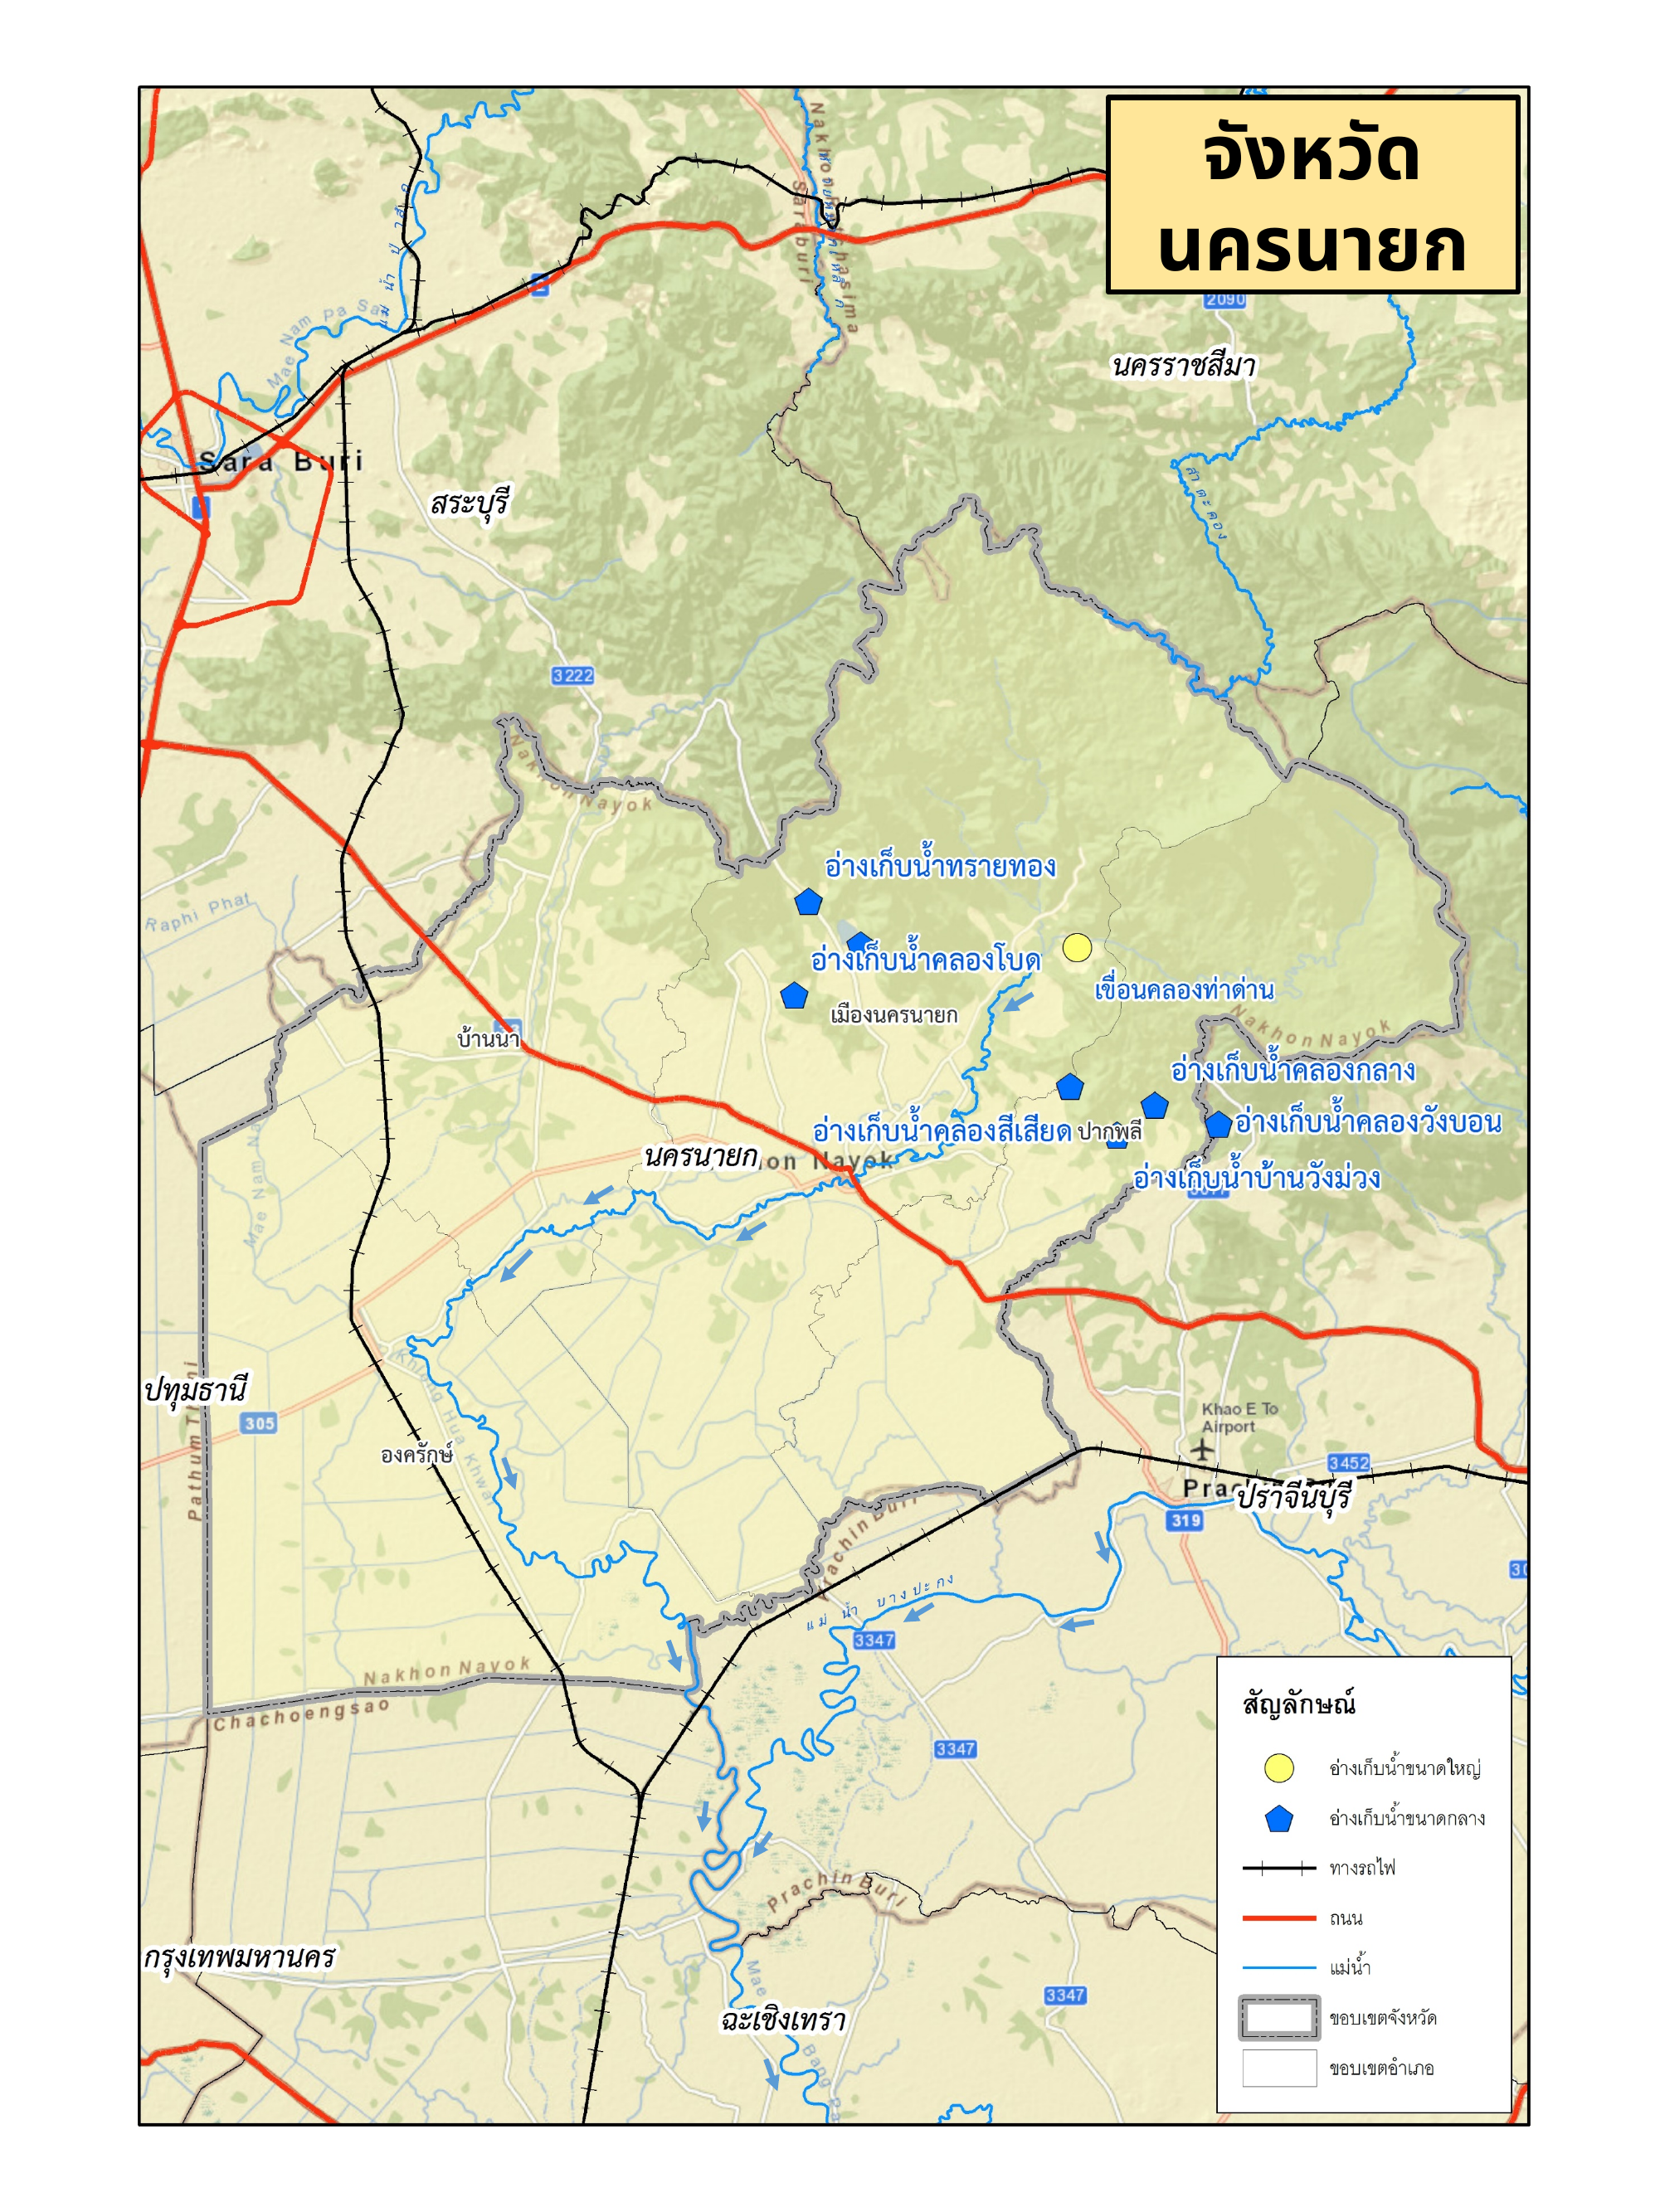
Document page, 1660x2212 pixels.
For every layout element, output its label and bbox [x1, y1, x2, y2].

text_box [702, 1801, 707, 1833]
text_box [735, 1223, 767, 1242]
text_box [766, 2059, 778, 2092]
text_box [499, 1250, 532, 1283]
text_box [582, 1187, 613, 1205]
picture [51, 0, 1616, 2212]
text_box [1059, 1621, 1094, 1628]
text_box [903, 1604, 933, 1622]
text_box [504, 1457, 516, 1490]
text_box [1096, 1531, 1109, 1564]
text_box [752, 1832, 772, 1859]
text_box [668, 1641, 680, 1673]
text_box [1002, 994, 1034, 1012]
